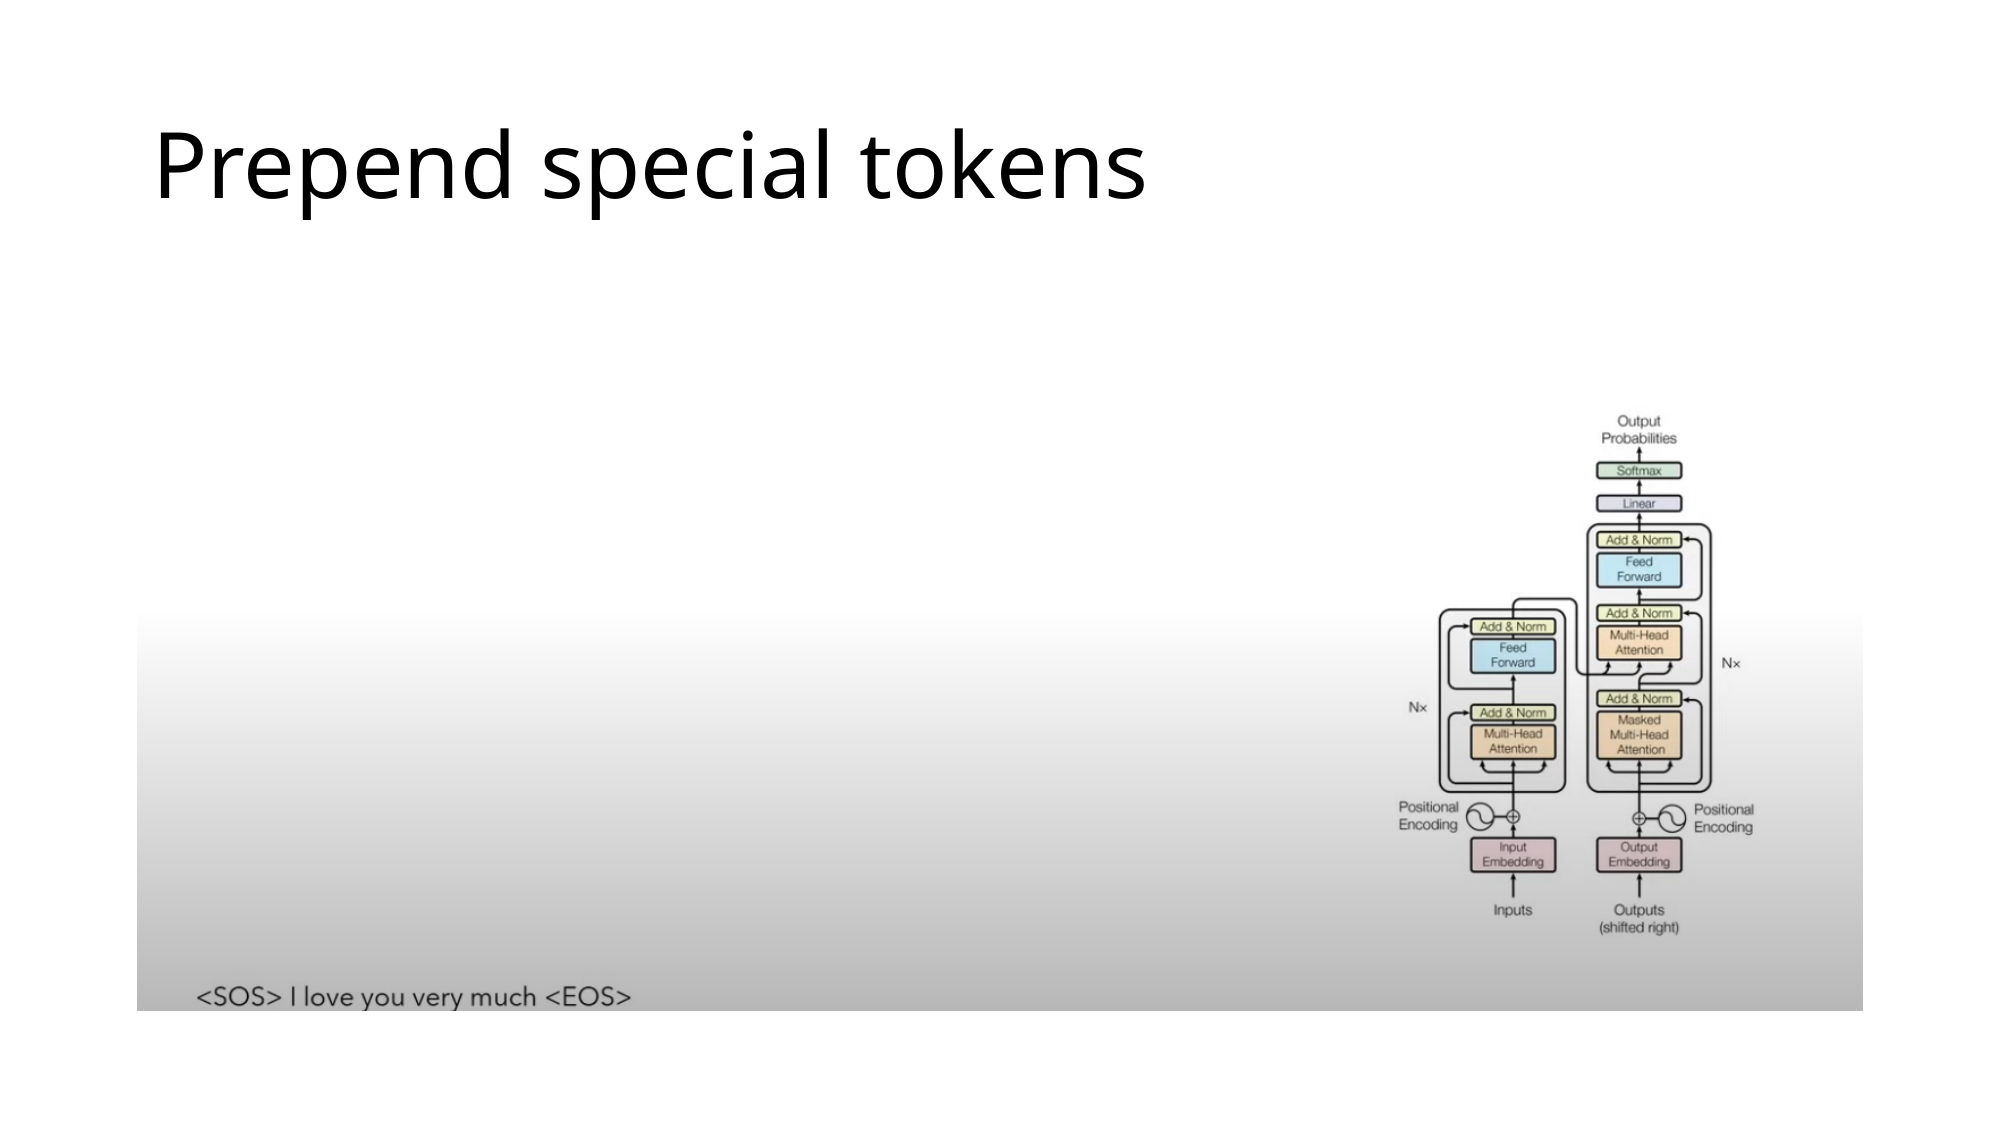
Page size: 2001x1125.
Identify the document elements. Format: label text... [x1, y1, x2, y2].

title Prepend special tokens [137, 59, 1863, 278]
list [136, 301, 1863, 1012]
